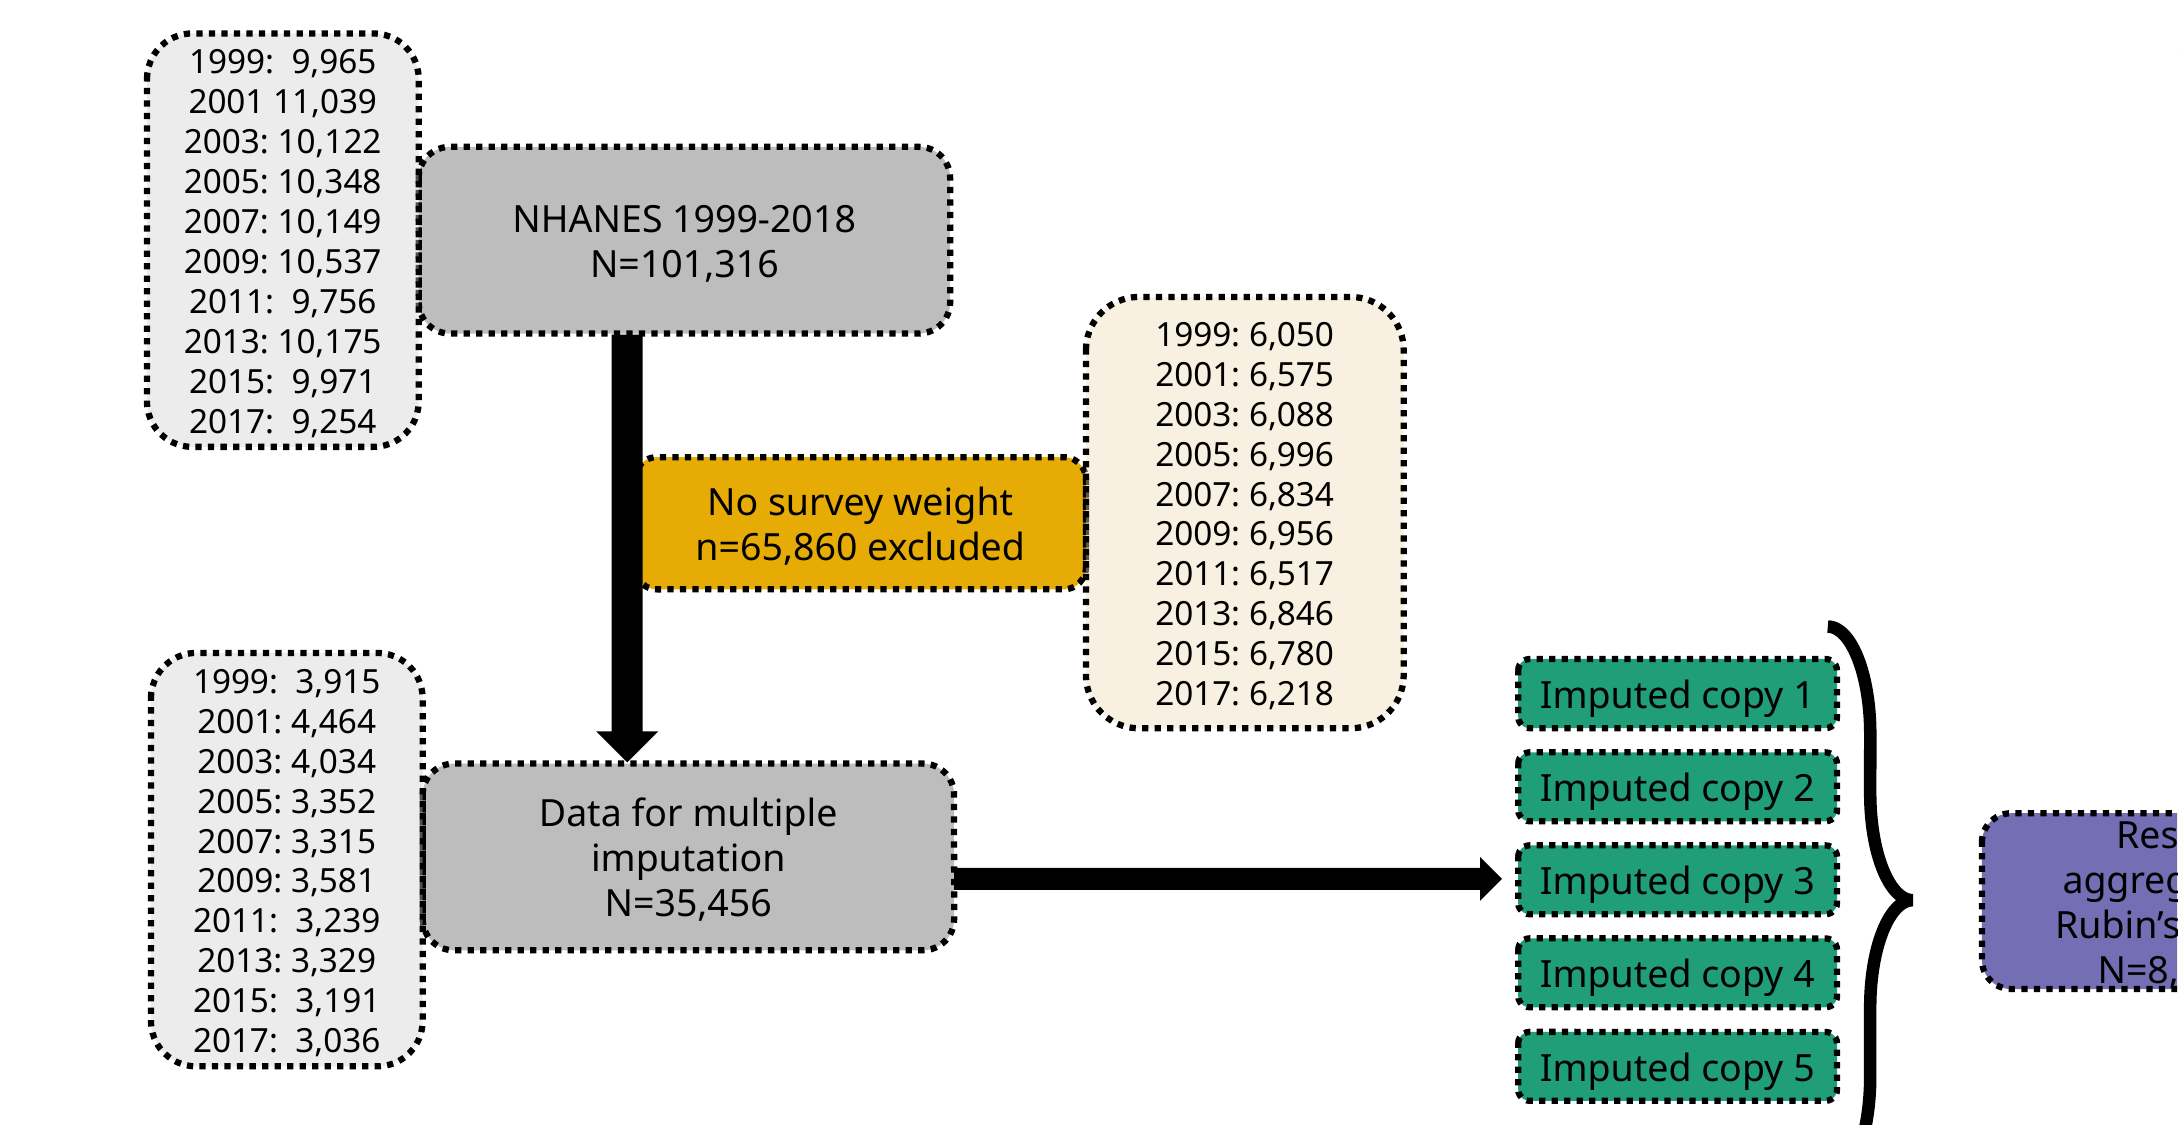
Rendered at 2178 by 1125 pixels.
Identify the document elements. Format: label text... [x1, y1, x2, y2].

text_box [953, 854, 1504, 904]
text_box No survey weight n=65,860 excluded [644, 456, 1086, 591]
text_box Imputed copy 5 [1517, 1030, 1827, 1102]
text_box Imputed copy 4 [1517, 937, 1827, 1009]
text_box Result aggregation Rubin’s Rules N=8,182 [1980, 812, 2178, 991]
text_box NHANES 1999-2018 N=101,316 [419, 145, 952, 335]
text_box [593, 333, 661, 763]
text_box Imputed copy 1 [1517, 657, 1827, 730]
text_box 1999: 9,965 2001 11,039 2003: 10,122 2005: 10,348 2007: 10,149 2009: 10,537 2011: 9,756 2013: 10,175 2015: 9,971 2017: 9,254 [145, 32, 420, 448]
text_box 1999: 3,915 2001: 4,464 2003: 4,034 2005: 3,352 2007: 3,315 2009: 3,581 2011: 3,239 2013: 3,329 2015: 3,191 2017: 3,036 [149, 651, 424, 1068]
text_box [1827, 626, 1913, 1125]
text_box Data for multiple imputation N=35,456 [423, 762, 956, 952]
text_box Imputed copy 2 [1517, 751, 1827, 823]
text_box 1999: 6,050 2001: 6,575 2003: 6,088 2005: 6,996 2007: 6,834 2009: 6,956 2011: 6,517 2013: 6,846 2015: 6,780 2017: 6,218 [1084, 295, 1405, 730]
text_box Imputed copy 3 [1517, 844, 1827, 916]
